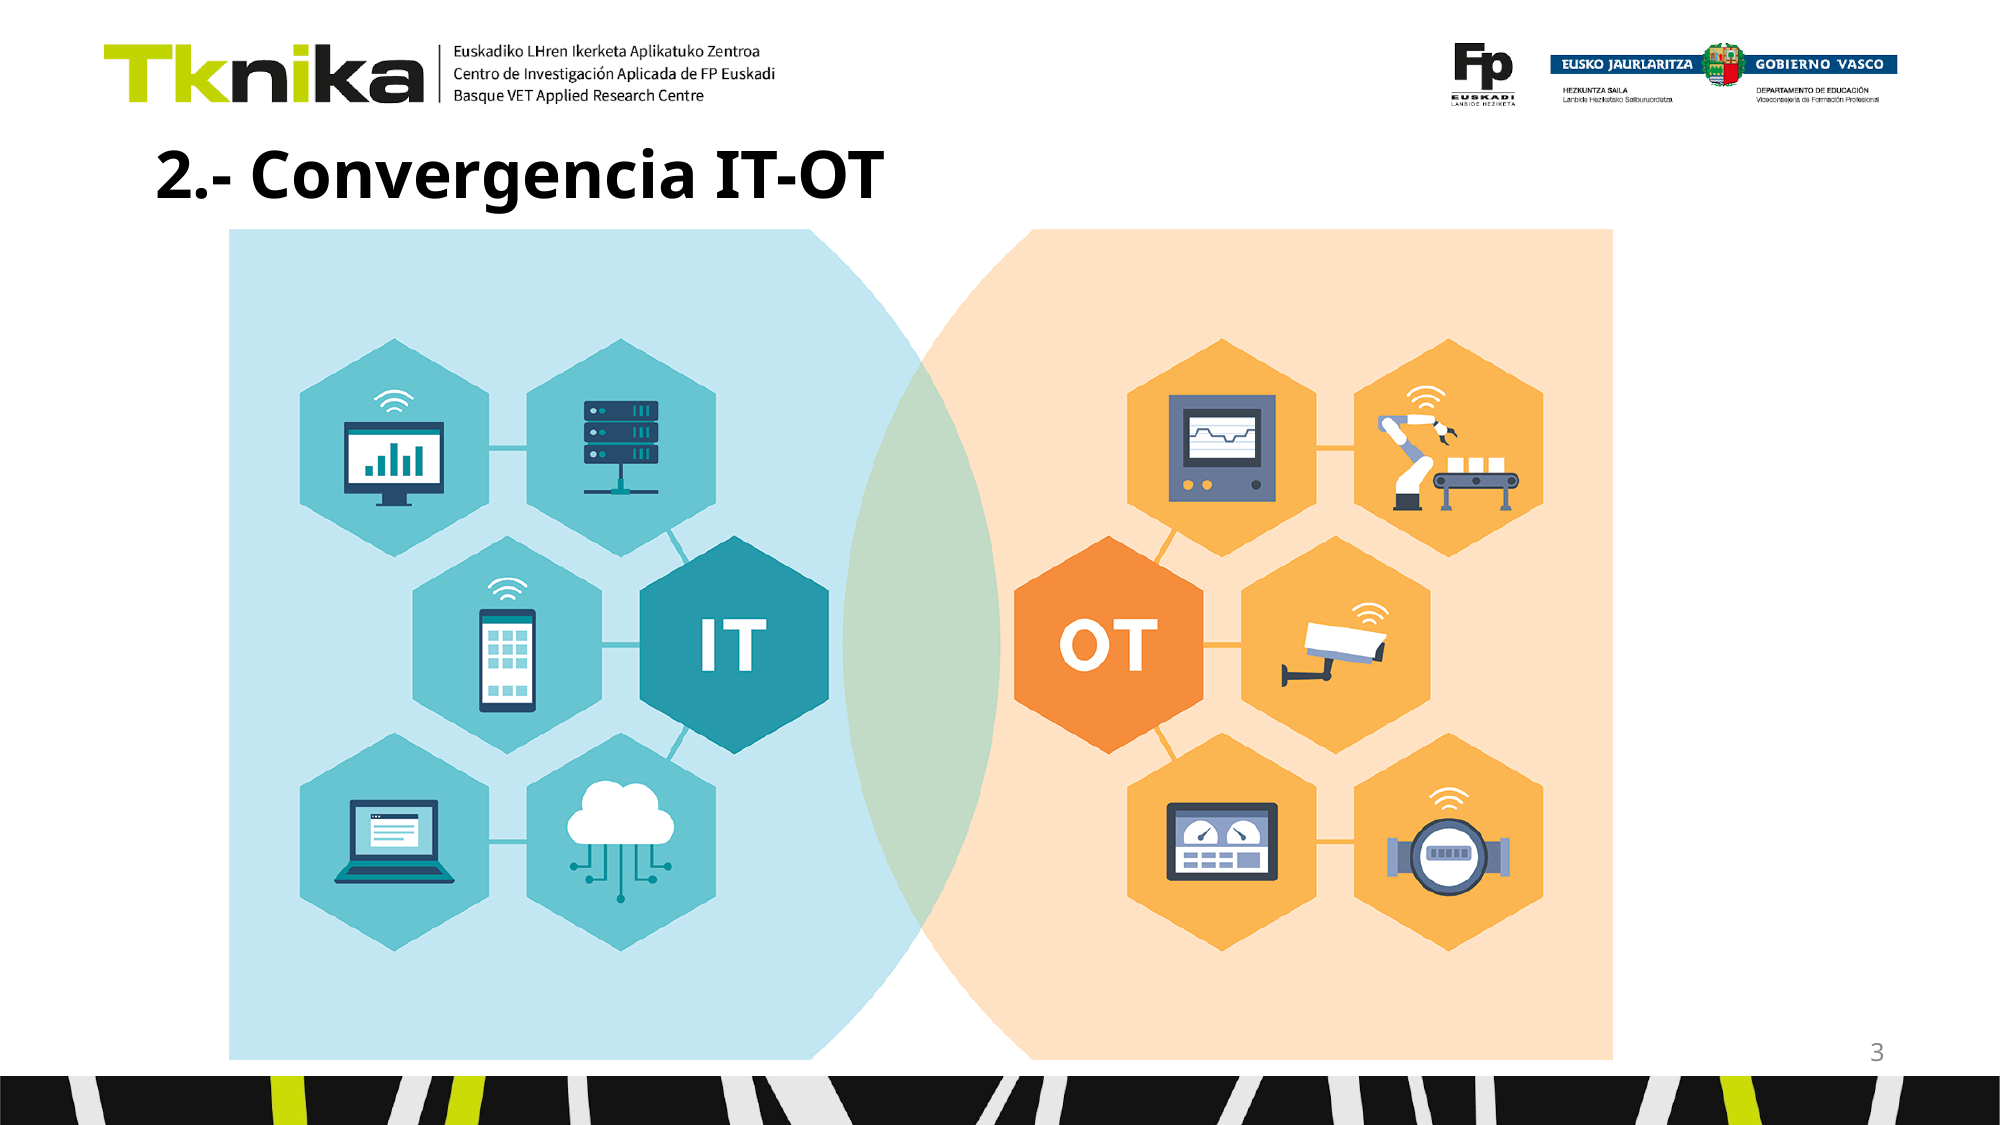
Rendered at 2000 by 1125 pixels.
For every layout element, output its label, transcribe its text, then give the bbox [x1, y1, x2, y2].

slide_number ‹#› [1433, 1023, 1900, 1084]
picture [102, 42, 1898, 106]
title 2.- Convergencia IT-OT [41, 125, 1000, 220]
picture [229, 229, 1614, 1061]
picture [0, 1076, 2000, 1125]
